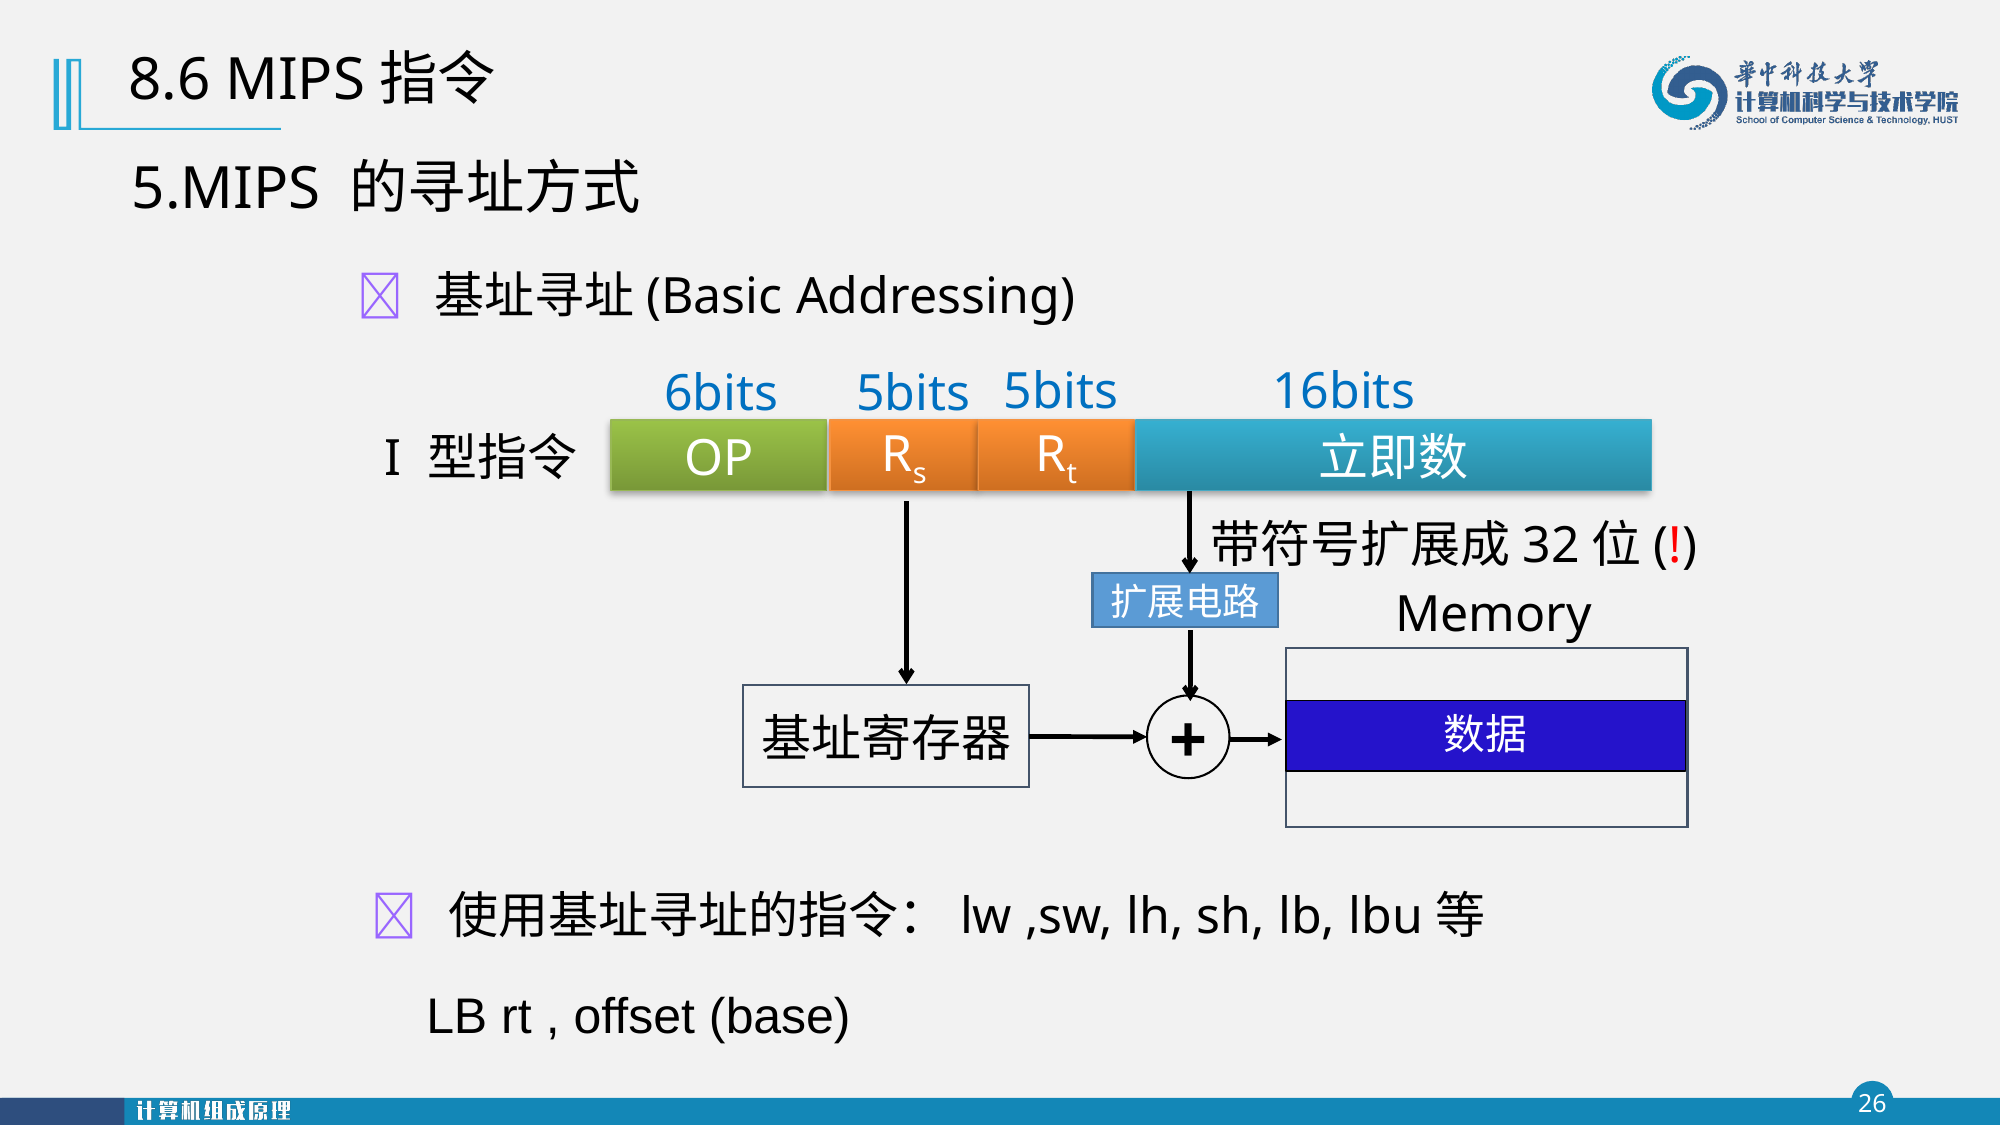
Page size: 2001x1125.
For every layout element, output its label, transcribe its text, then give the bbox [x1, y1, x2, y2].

text_box  基址寻址(Basic Addressing) [342, 239, 1441, 335]
picture [1652, 56, 1678, 81]
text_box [1285, 573, 1688, 828]
text_box 扩展电路 [1091, 572, 1279, 628]
text_box 带符号扩展成32位(!) [1195, 510, 1740, 576]
text_box + [1146, 694, 1231, 780]
text_box LB rt , offset (base) [411, 975, 866, 1051]
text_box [350, 351, 1652, 491]
text_box 5.MIPS 的寻址方式 [117, 143, 801, 229]
text_box 8.6 MIPS指令 [113, 33, 511, 119]
picture [1652, 56, 1958, 130]
text_box 基址寄存器 [742, 684, 1030, 788]
text_box  使用基址寻址的指令：lw ,sw, lh, sh, lb, lbu等 [356, 859, 1874, 955]
